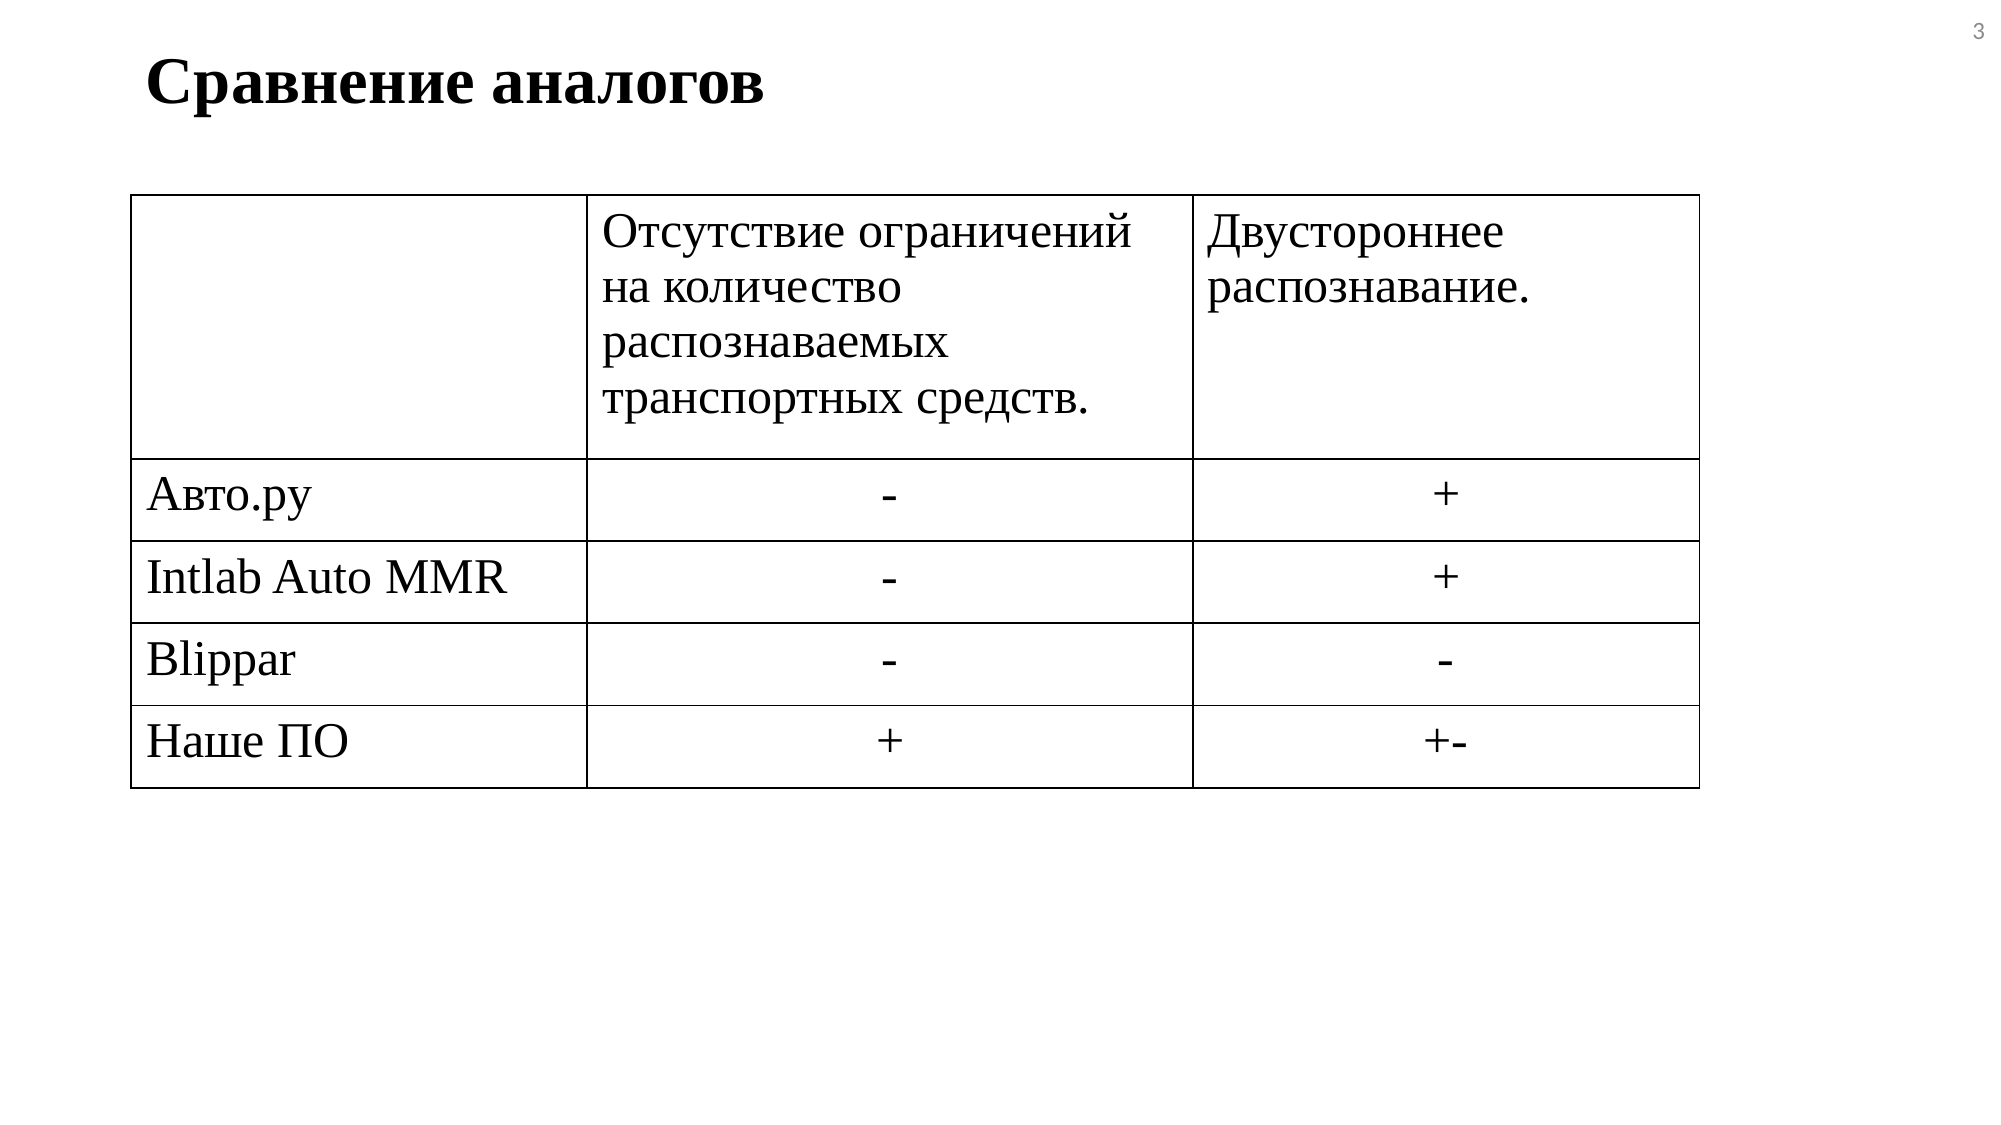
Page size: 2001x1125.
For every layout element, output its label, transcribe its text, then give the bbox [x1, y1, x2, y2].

table_header [132, 196, 586, 458]
table_cell - [1194, 624, 1699, 705]
table_cell - [588, 542, 1192, 622]
table_cell + [1194, 542, 1699, 622]
table_header Отсутствие ограничений на количество распознаваемых транспортных средств. [588, 196, 1192, 458]
table_header Двустороннее распознавание. [1194, 196, 1699, 458]
table_cell Intlab Auto MMR [132, 542, 586, 622]
table_cell + [588, 706, 1192, 787]
table_cell Blippar [132, 624, 586, 705]
text_box Сравнение аналогов [130, 29, 1657, 125]
table_cell - [588, 624, 1192, 705]
table_cell +- [1194, 706, 1699, 787]
table_cell + [1194, 460, 1699, 540]
slide_number 3 [1550, 0, 2000, 60]
table_cell Авто.ру [132, 460, 586, 540]
table_cell Наше ПО [132, 706, 586, 787]
table_cell - [588, 460, 1192, 540]
